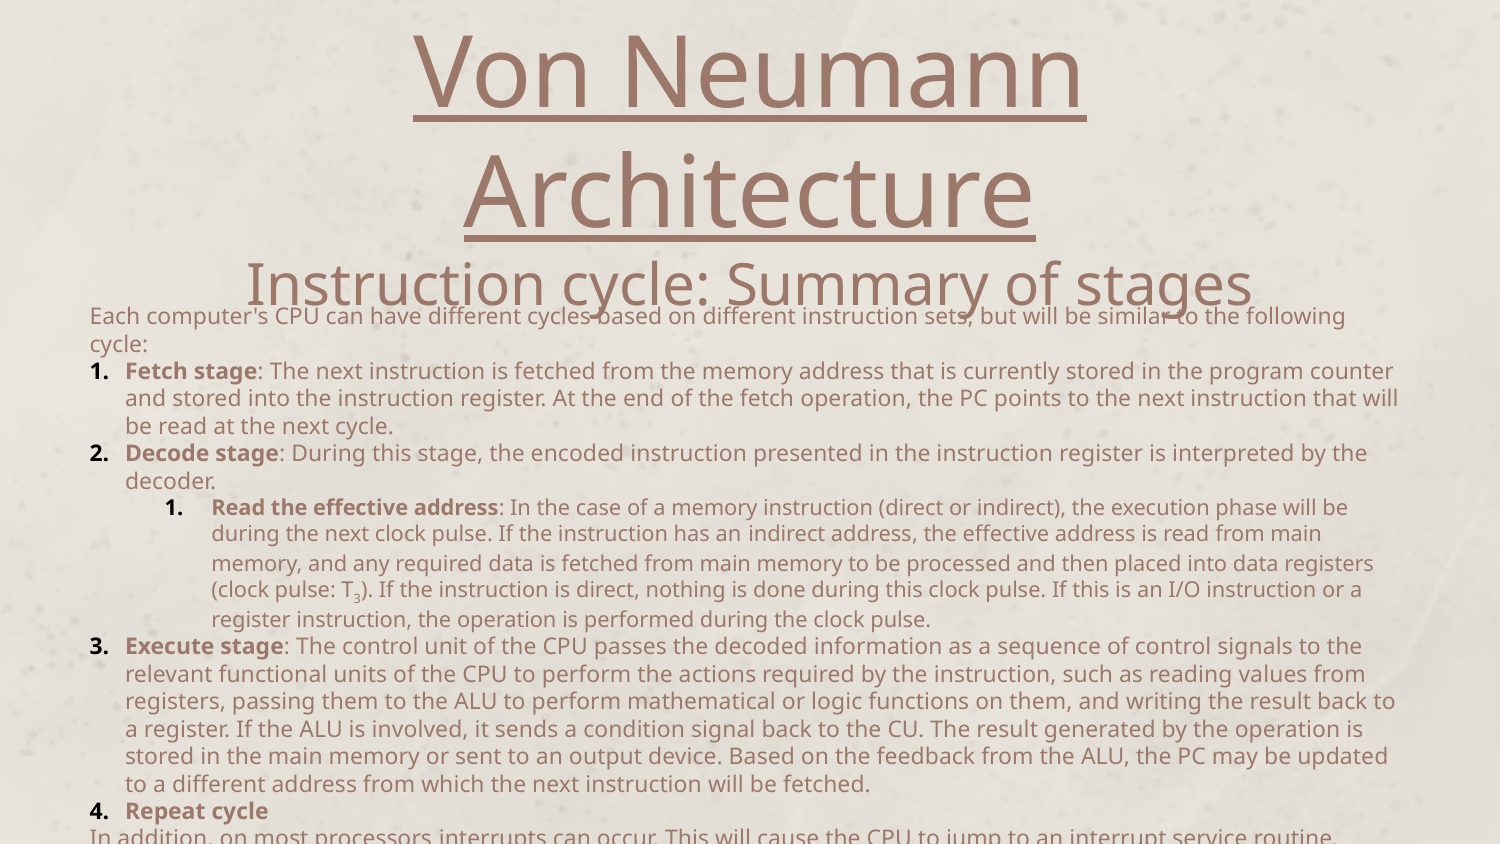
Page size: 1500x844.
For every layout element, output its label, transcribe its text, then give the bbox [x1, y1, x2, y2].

title Von Neumann Architecture Instruction cycle: Summary of stages [117, 127, 1383, 237]
text_box Each computer's CPU can have different cycles based on different instruction sets, but will be similar to the following cycle: Fetch stage: The next instruction is fetched from the memory address that is currently stored in the program counter and stored into the instruction register. At the end of the fetch operation, the PC points to the next instruction that will be read at the next cycle. Decode stage: During this stage, the encoded instruction presented in the instruction register is interpreted by the decoder. Read the effective address: In the case of a memory instruction (direct or indirect), the execution phase will be during the next clock pulse. If the instruction has an indirect address, the effective address is read from main memory, and any required data is fetched from main memory to be processed and then placed into data registers (clock pulse: T3). If the instruction is direct, nothing is done during this clock pulse. If this is an I/O instruction or a register instruction, the operation is performed during the clock pulse. Execute stage: The control unit of the CPU passes the decoded information as a sequence of control signals to the relevant functional units of the CPU to perform the actions required by the instruction, such as reading values from registers, passing them to the ALU to perform mathematical or logic functions on them, and writing the result back to a register. If the ALU is involved, it sends a condition signal back to the CU. The result generated by the operation is stored in the main memory or sent to an output device. Based on the feedback from the ALU, the PC may be updated to a different address from which the next instruction will be fetched. Repeat cycle In addition, on most processors interrupts can occur. This will cause the CPU to jump to an interrupt service routine, execute that and then return. In some cases an instruction can be interrupted in the middle, the instruction will have no effect, but will be re-executed after return from the interrupt. [74, 294, 1426, 844]
picture [0, 0, 1500, 844]
